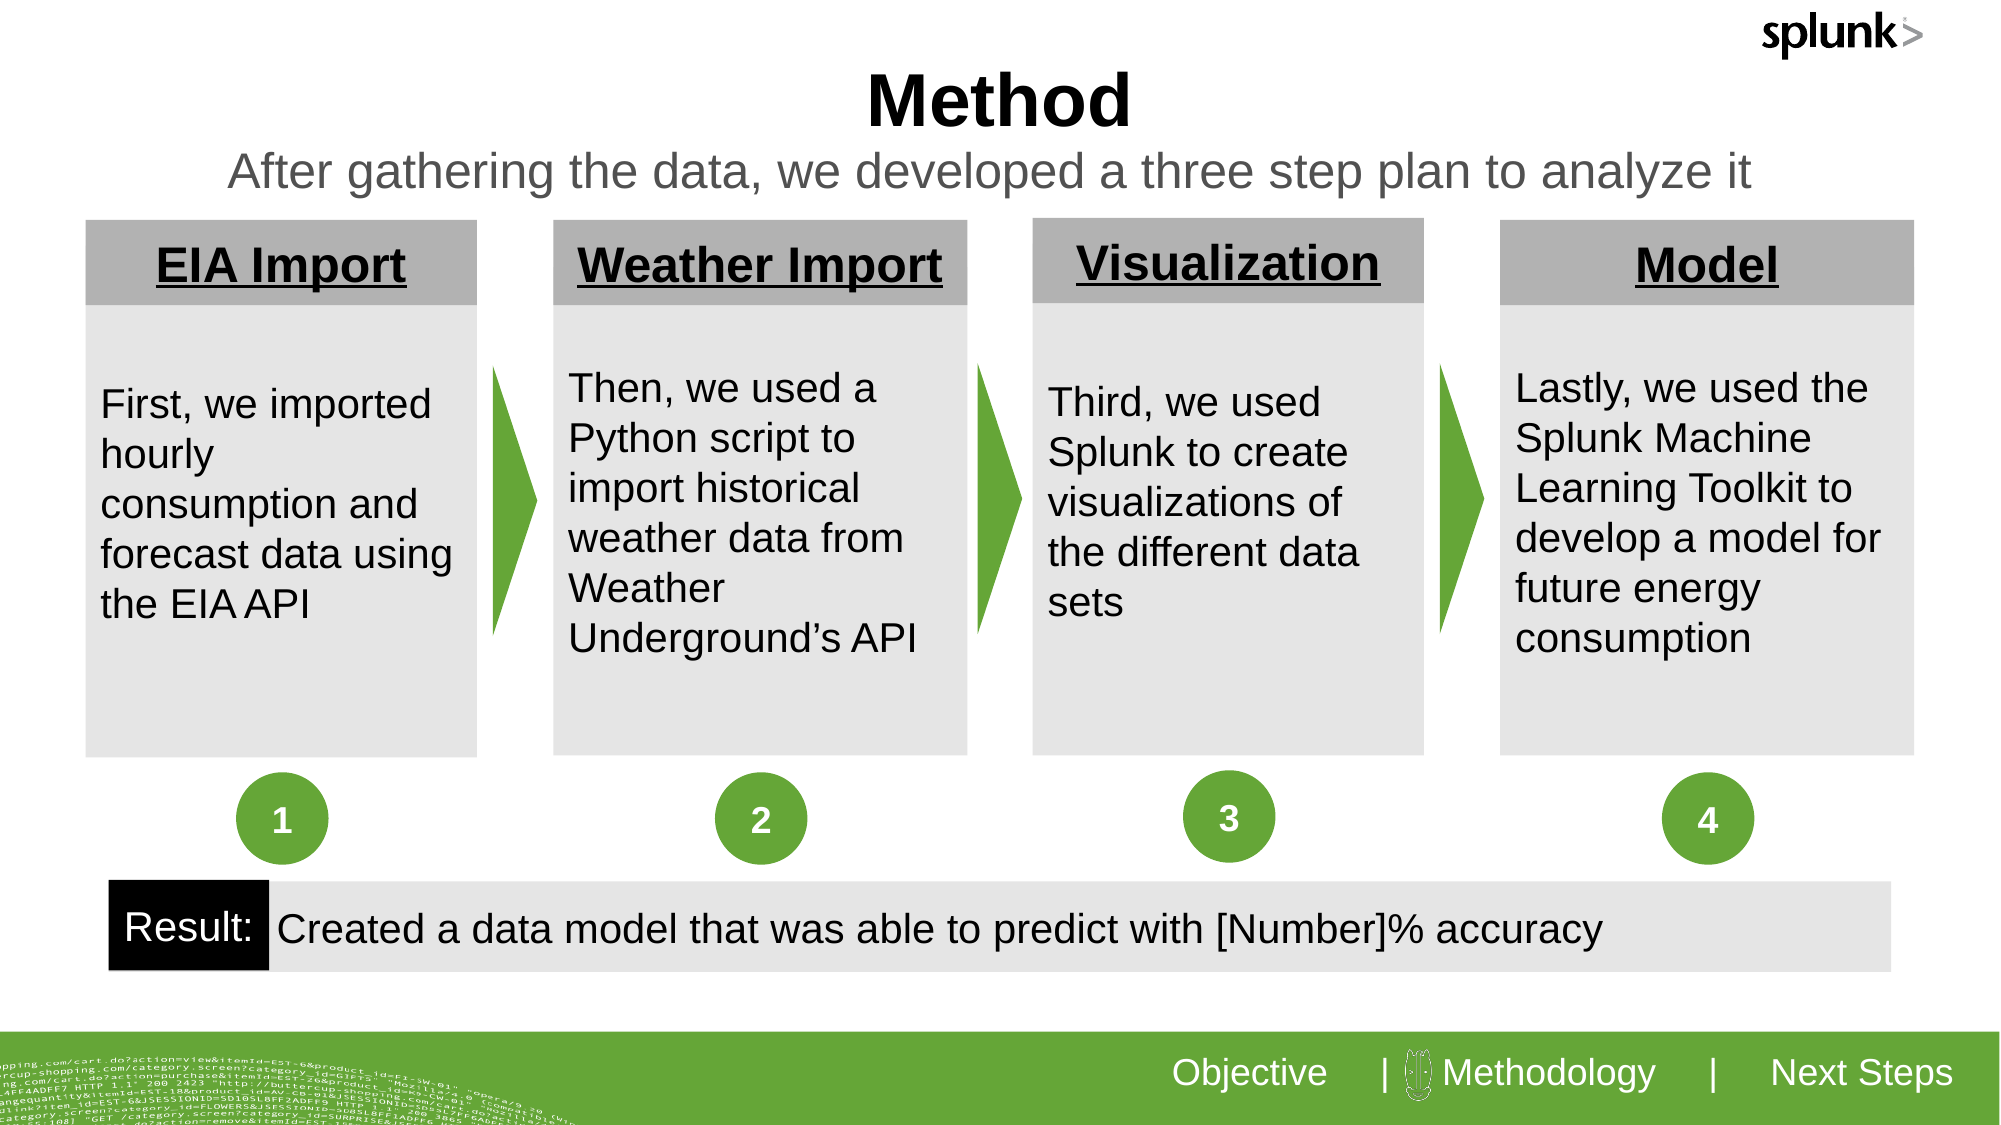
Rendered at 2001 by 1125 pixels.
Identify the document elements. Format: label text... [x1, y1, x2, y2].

text_box [1439, 363, 1485, 635]
title Method [74, 50, 1926, 124]
subtitle After gathering the data, we developed a three step plan to analyze it [55, 144, 1926, 191]
text_box 4 [1660, 771, 1756, 866]
text_box 2 [713, 771, 809, 866]
text_box Result: [108, 879, 270, 971]
text_box Lastly, we used the Splunk Machine Learning Toolkit to develop a model for future energy consumption [1500, 306, 1915, 756]
picture [1402, 1049, 1434, 1101]
text_box First, we imported hourly consumption and forecast data using the EIA API [85, 306, 477, 758]
text_box Third, we used Splunk to create visualizations of the different data sets [1032, 304, 1424, 756]
text_box Visualization [1032, 217, 1424, 304]
text_box Then, we used a Python script to import historical weather data from Weather Underground’s API [553, 306, 968, 756]
text_box Model [1500, 219, 1915, 306]
text_box [977, 363, 1023, 635]
text_box 3 [1182, 769, 1277, 864]
text_box EIA Import [85, 219, 477, 306]
text_box Result: Created a data model that was able to predict with [Number]% accuracy [108, 881, 1892, 972]
text_box 1 [235, 771, 330, 866]
text_box Weather Import [553, 219, 968, 306]
text_box [492, 365, 538, 637]
